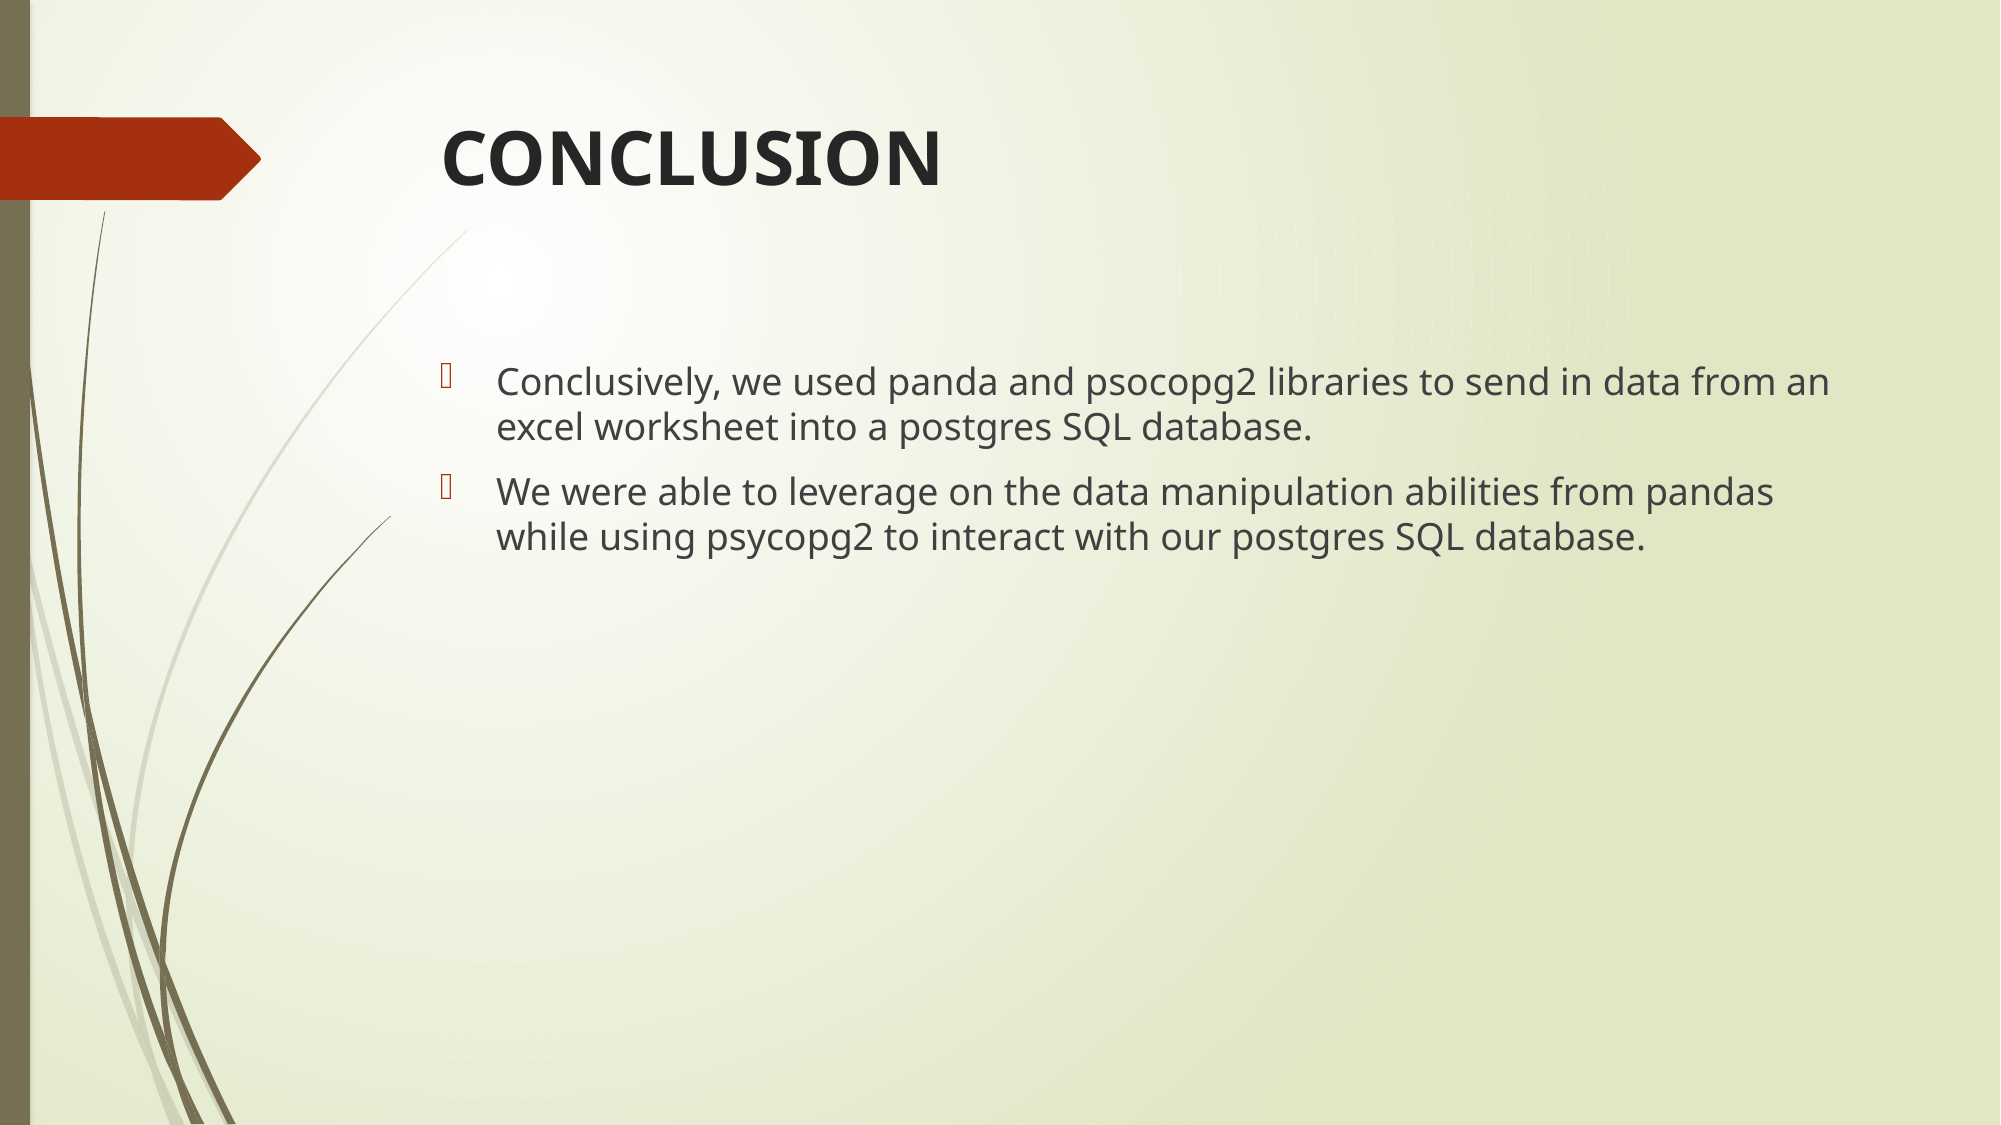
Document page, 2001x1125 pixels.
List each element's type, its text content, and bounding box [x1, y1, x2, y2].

list Conclusively, we used panda and psocopg2 libraries to send in data from an excel worksheet into a postgres SQL database. We were able to leverage on the data manipulation abilities from pandas while using psycopg2 to interact with our postgres SQL database. [424, 350, 1888, 970]
title CONCLUSION [425, 102, 1888, 313]
